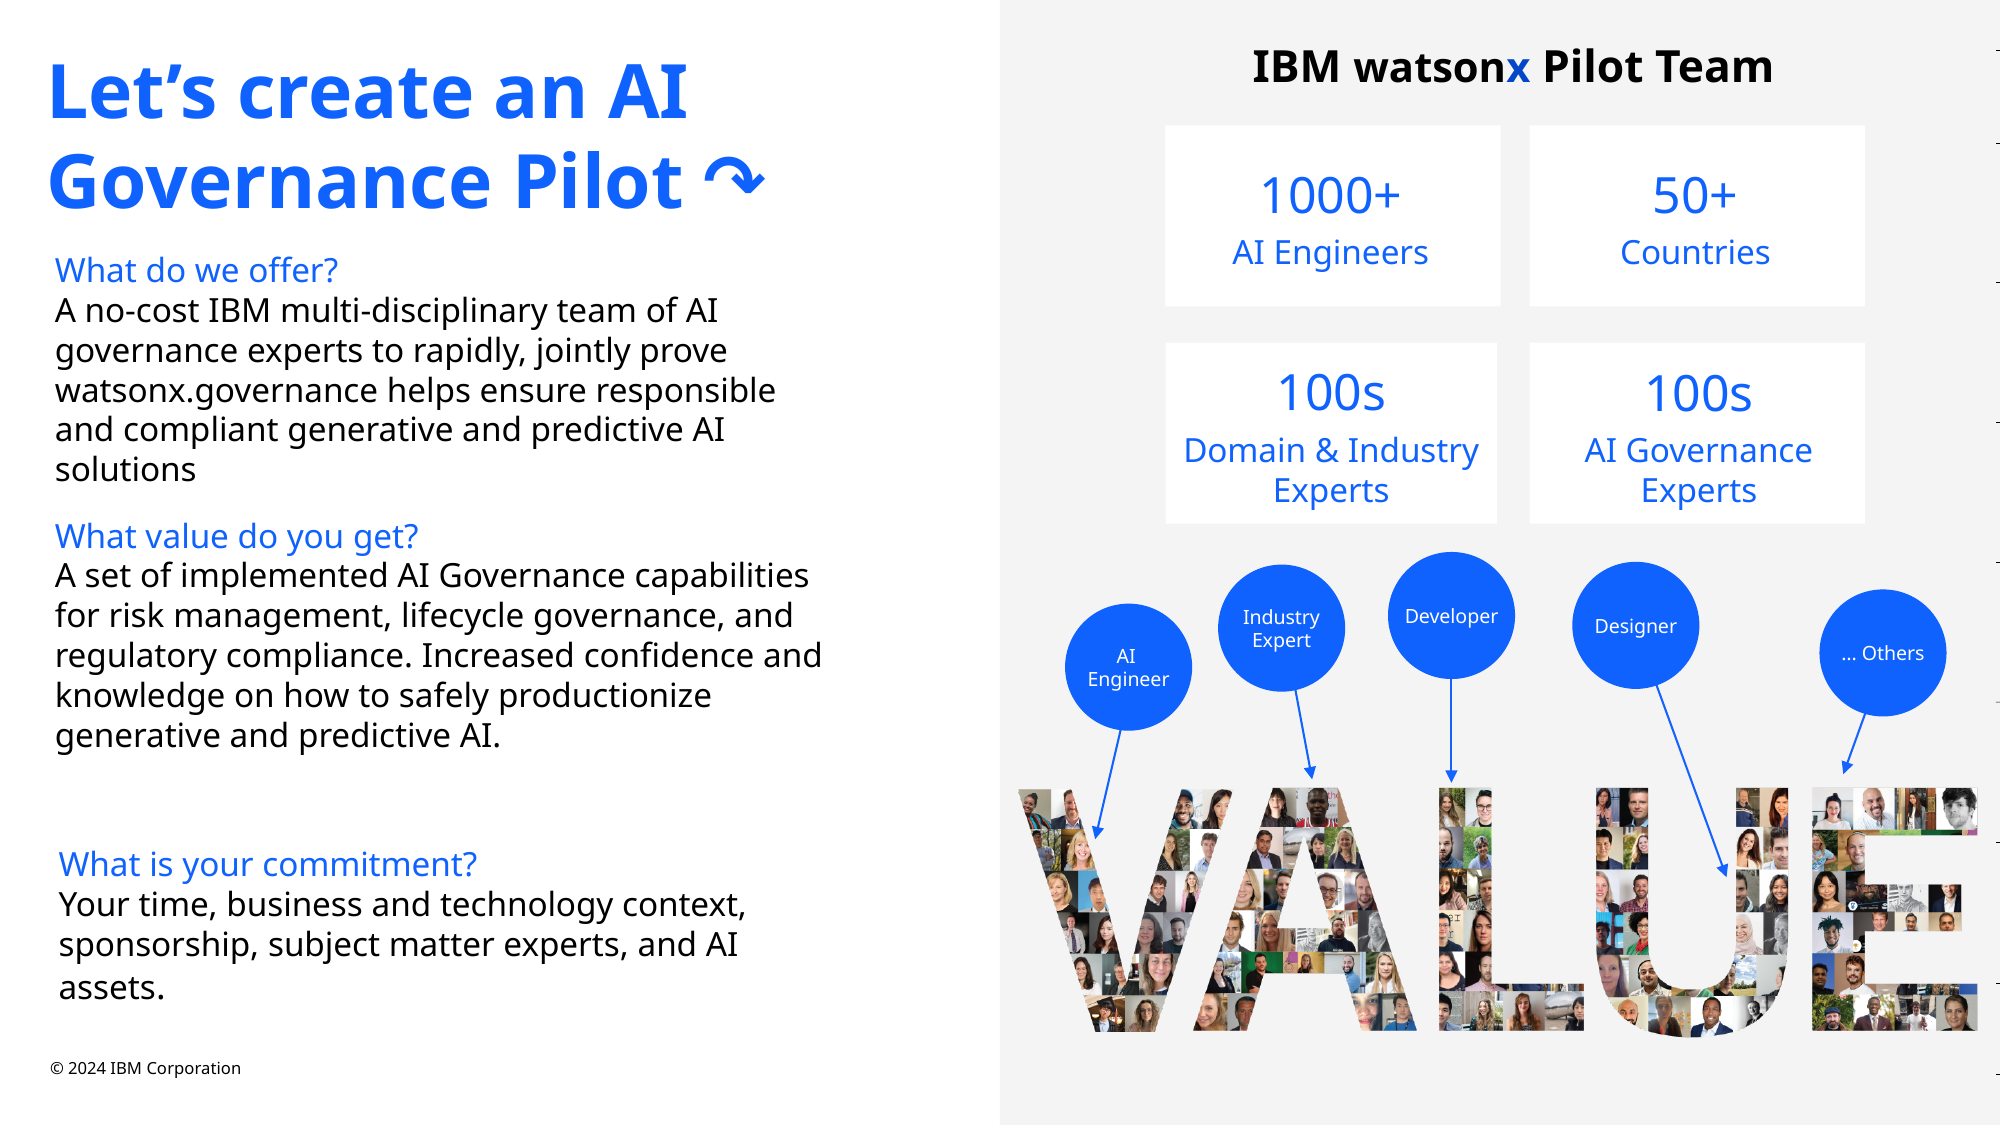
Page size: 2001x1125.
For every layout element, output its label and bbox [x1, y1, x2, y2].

picture [1000, 763, 2000, 1053]
text_box [1163, 125, 1501, 307]
text_box [0, 0, 2000, 1125]
text_box [1527, 125, 1866, 307]
text_box [1164, 342, 1499, 524]
text_box [1065, 604, 1192, 730]
text_box [1527, 342, 1866, 524]
